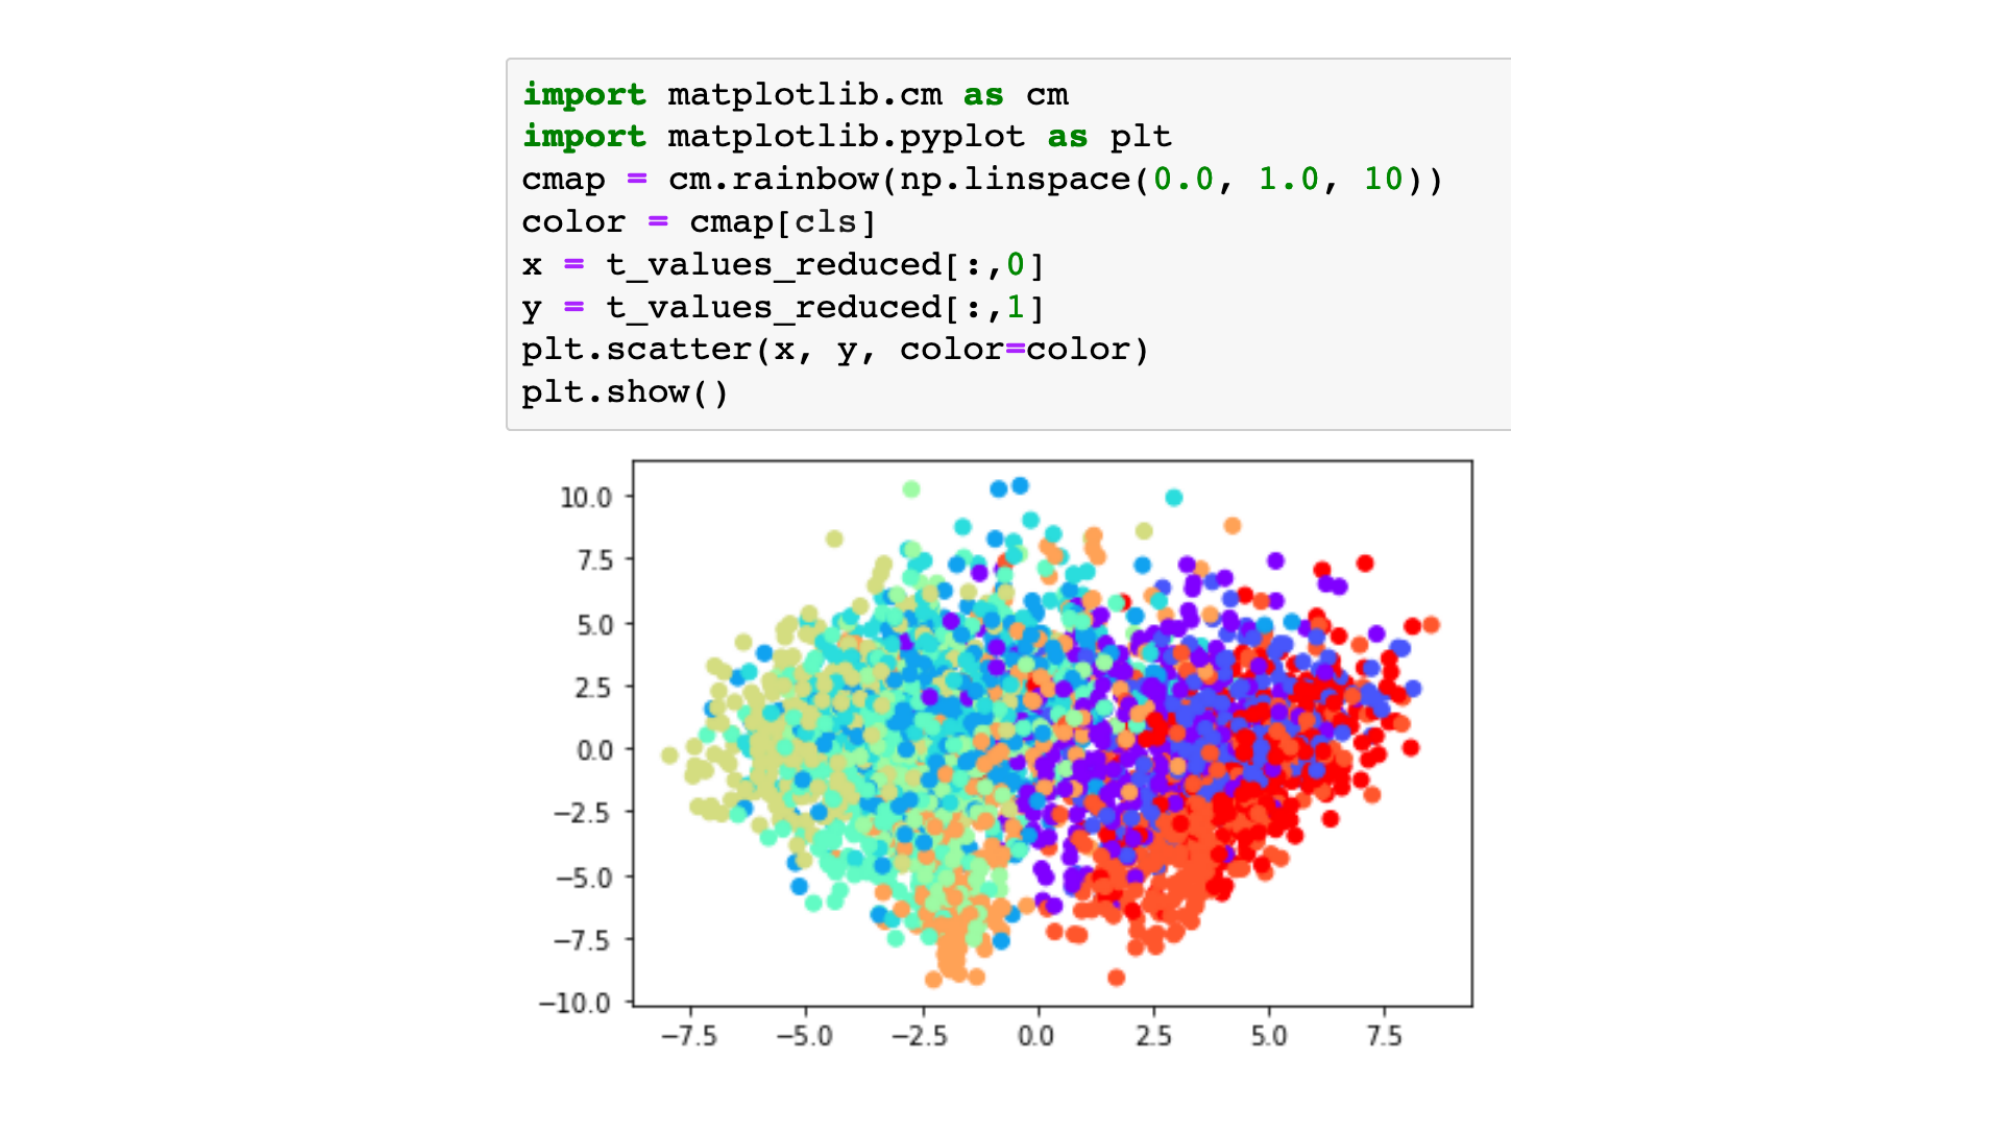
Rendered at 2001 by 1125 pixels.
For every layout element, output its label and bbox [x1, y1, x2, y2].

picture [489, 43, 1511, 1082]
